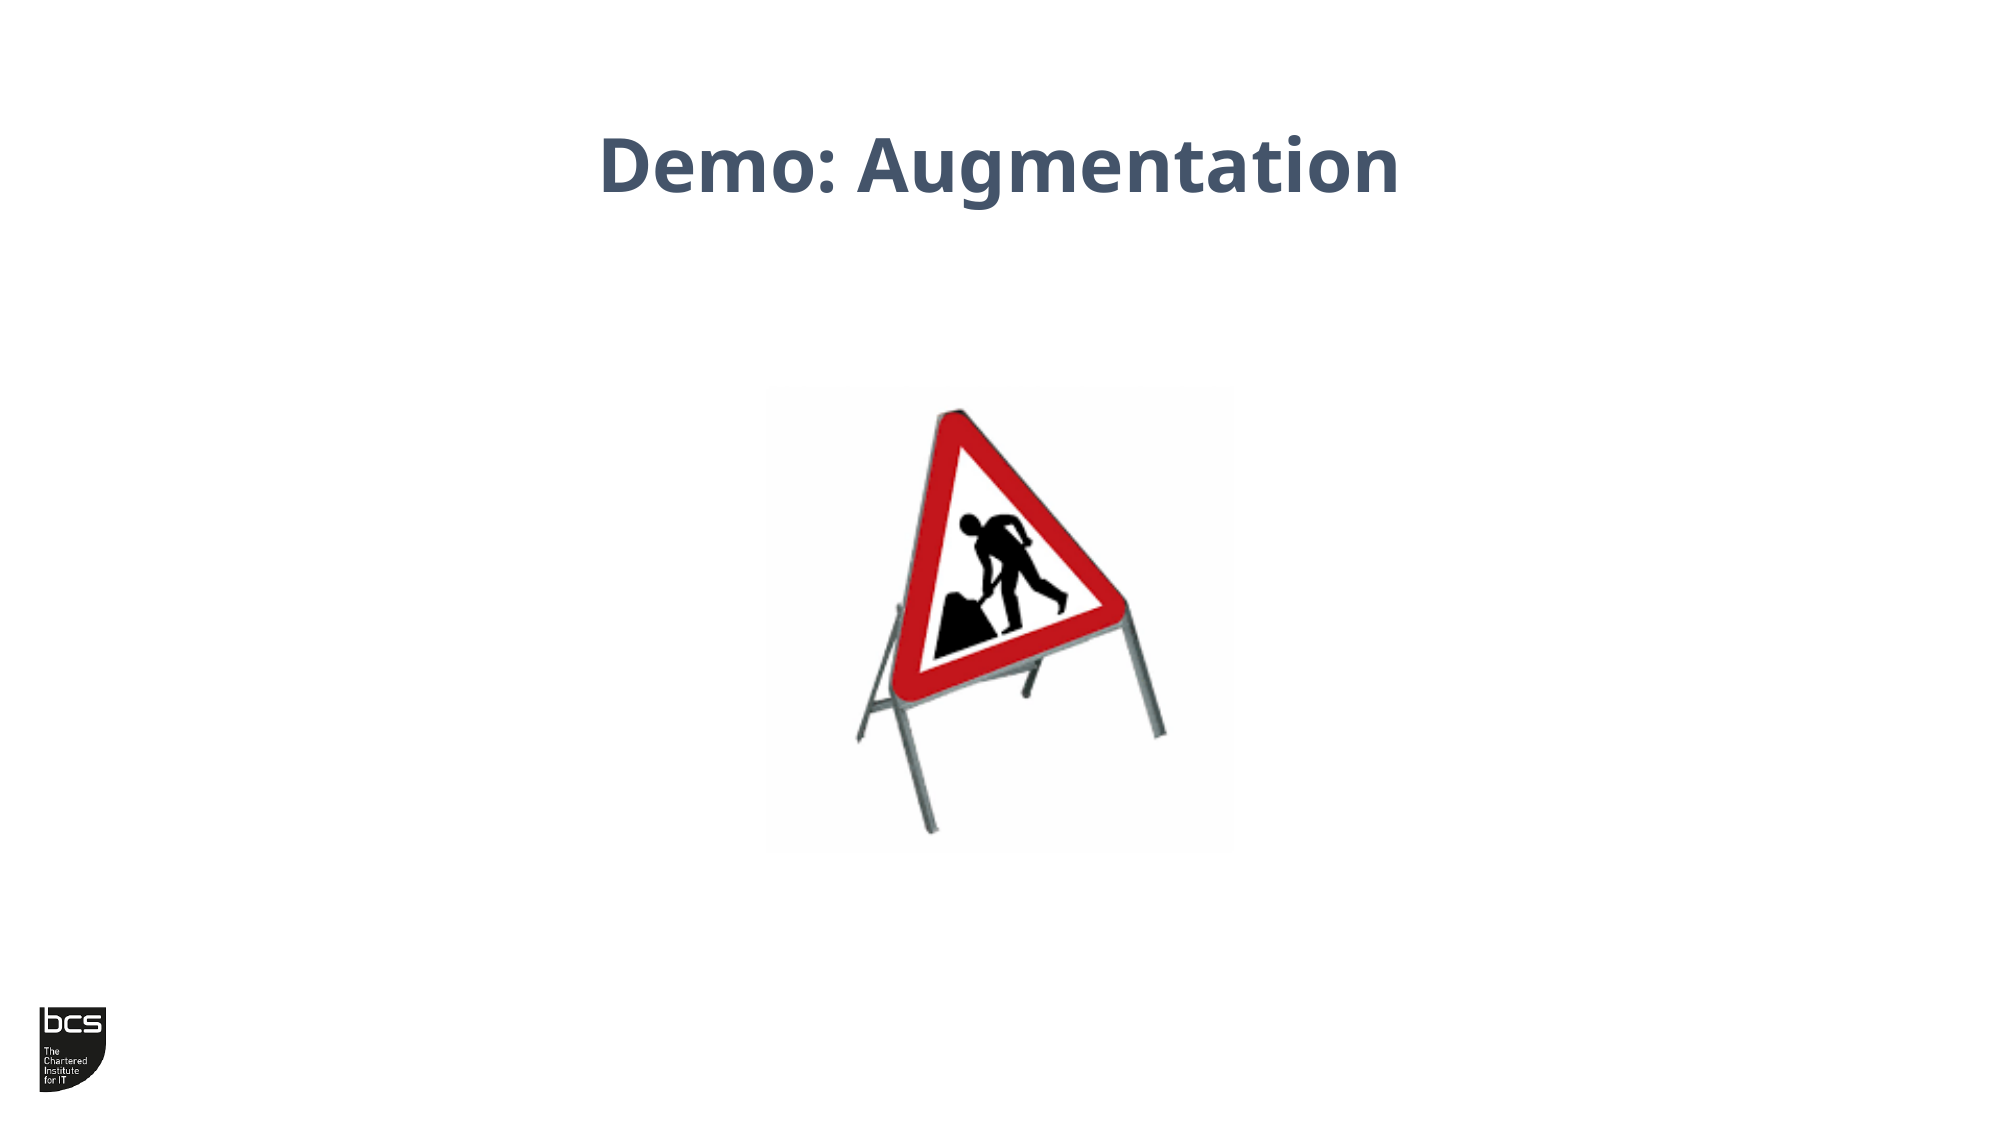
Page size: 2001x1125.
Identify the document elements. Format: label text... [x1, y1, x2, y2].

title Demo: Augmentation [137, 59, 1863, 278]
picture [7, 984, 138, 1115]
picture [766, 386, 1234, 855]
